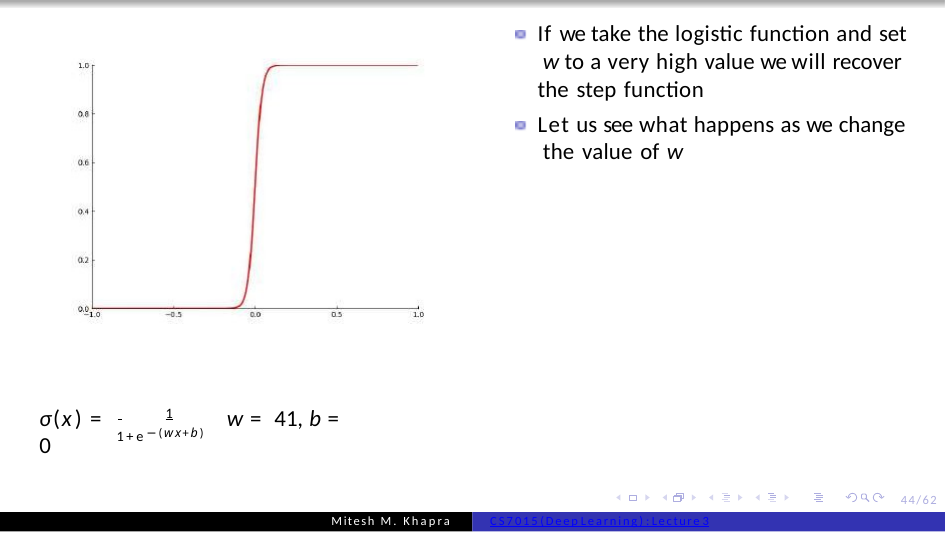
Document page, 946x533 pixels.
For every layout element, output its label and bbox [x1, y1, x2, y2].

picture [0, 0, 945, 8]
text_box [33, 399, 359, 459]
text_box [535, 107, 908, 165]
text_box [0, 511, 946, 532]
picture [71, 58, 425, 324]
picture [515, 121, 527, 133]
text_box [535, 16, 908, 102]
picture [515, 30, 527, 42]
text_box [898, 493, 941, 508]
